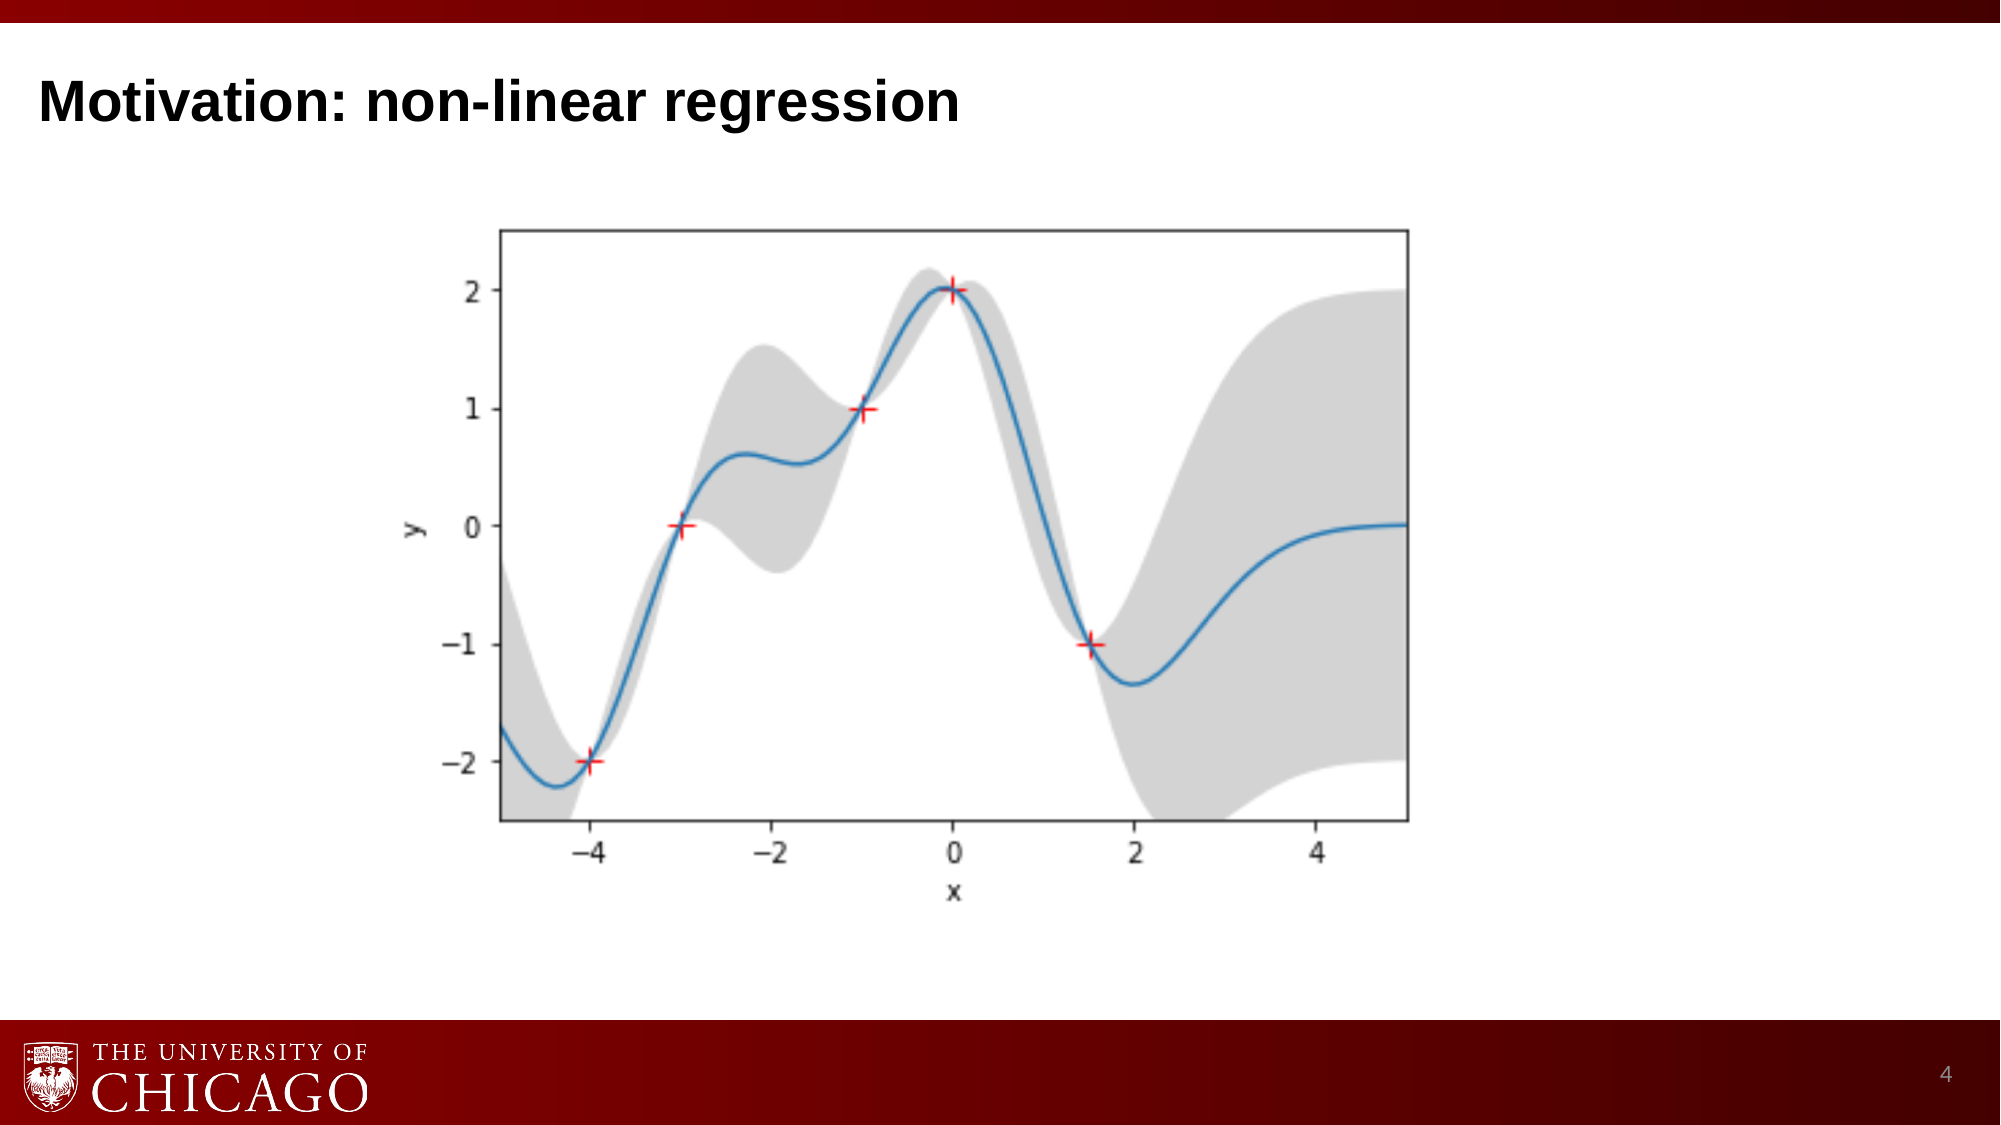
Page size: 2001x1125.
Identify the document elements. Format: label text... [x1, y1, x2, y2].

picture [23, 1042, 367, 1112]
text_box Motivation: non-linear regression [23, 55, 1704, 141]
picture [392, 221, 1427, 910]
text_box [0, 1020, 2000, 1125]
slide_number 4 [1517, 1042, 1968, 1103]
text_box [0, 0, 2000, 23]
